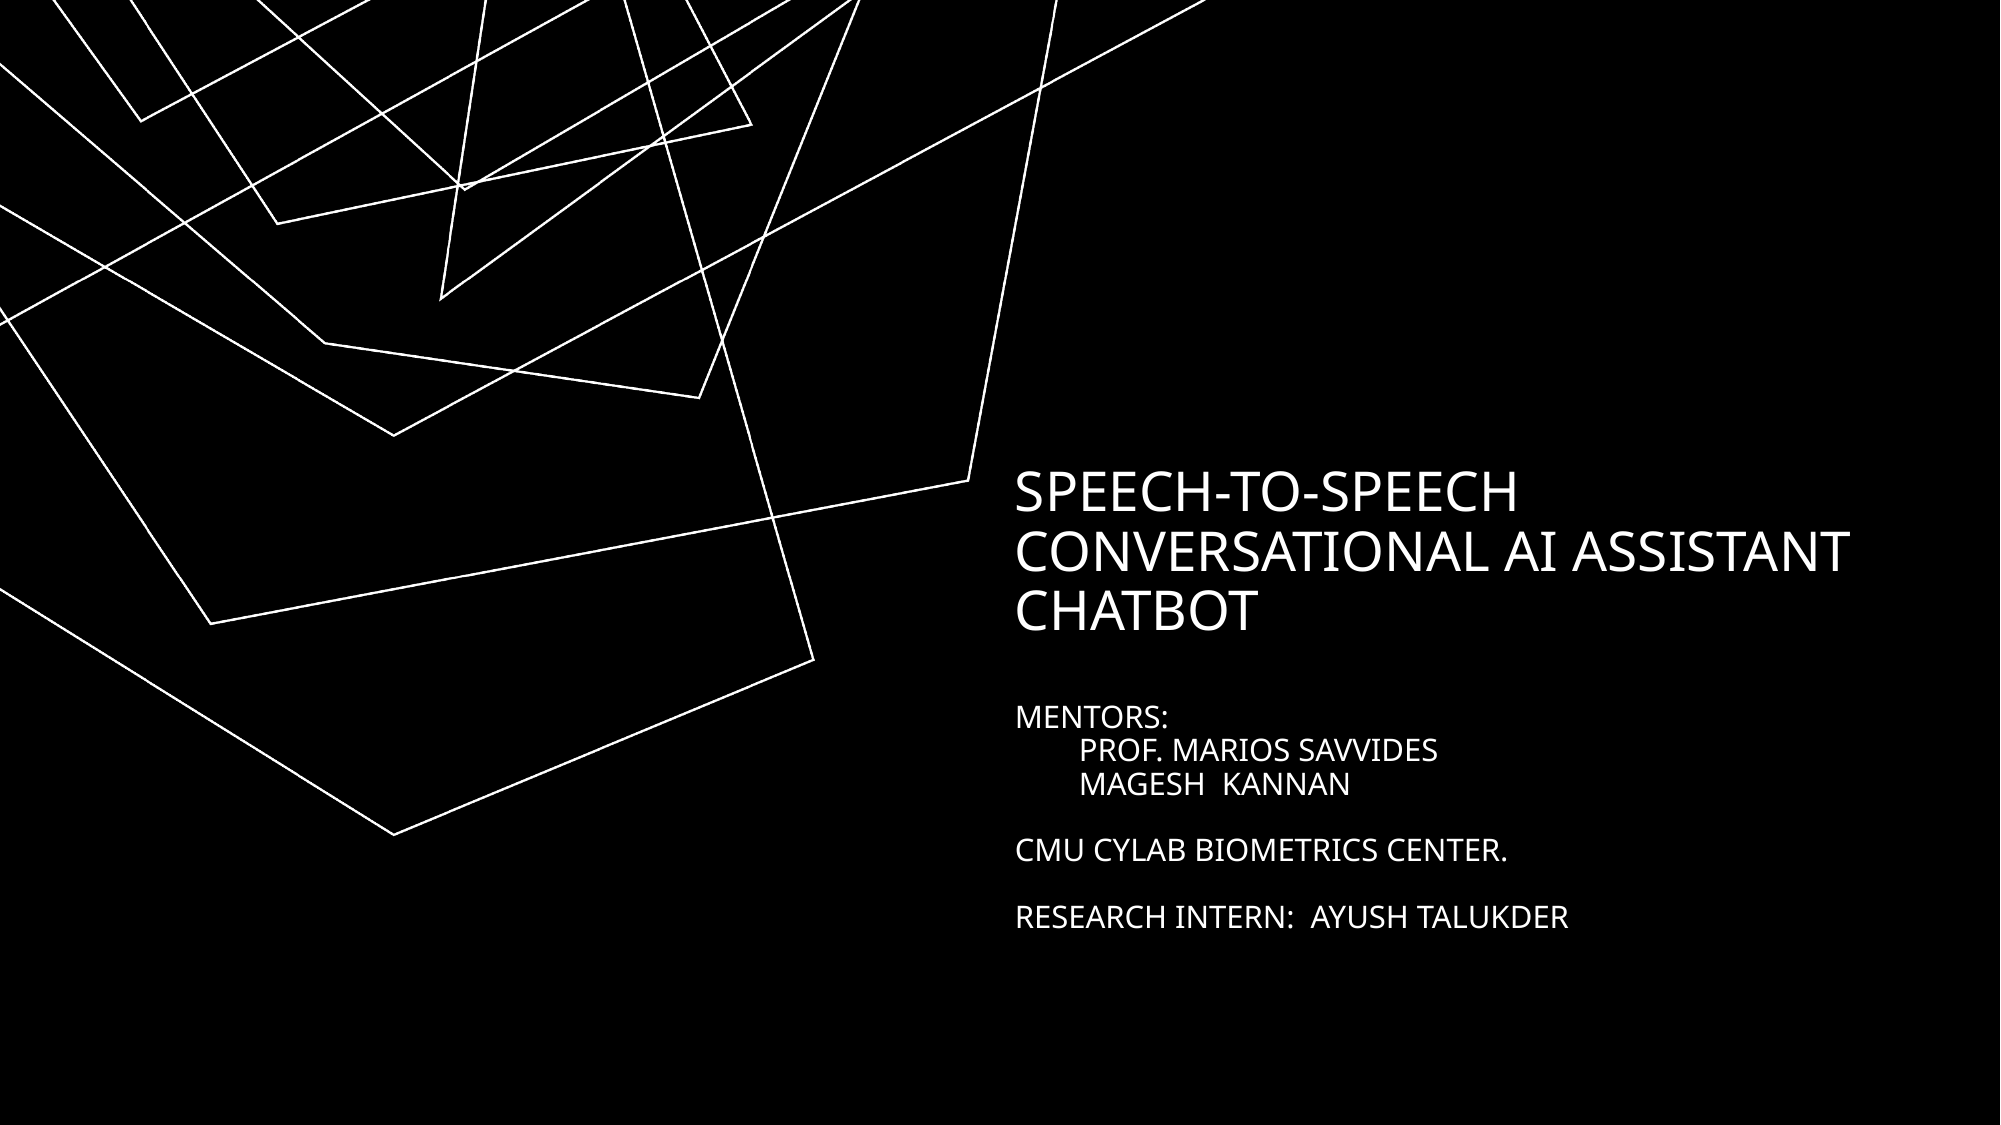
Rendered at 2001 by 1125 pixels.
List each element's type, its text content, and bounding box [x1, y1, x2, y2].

picture [0, 0, 1356, 873]
title Speech-to-SPEECH Conversational ai assistant chatbot mentors: Prof. Marios Savvides MAGESH Kannan CMU CyLab Biometrics Center. Research intern: Ayush talukder [999, 455, 1931, 980]
